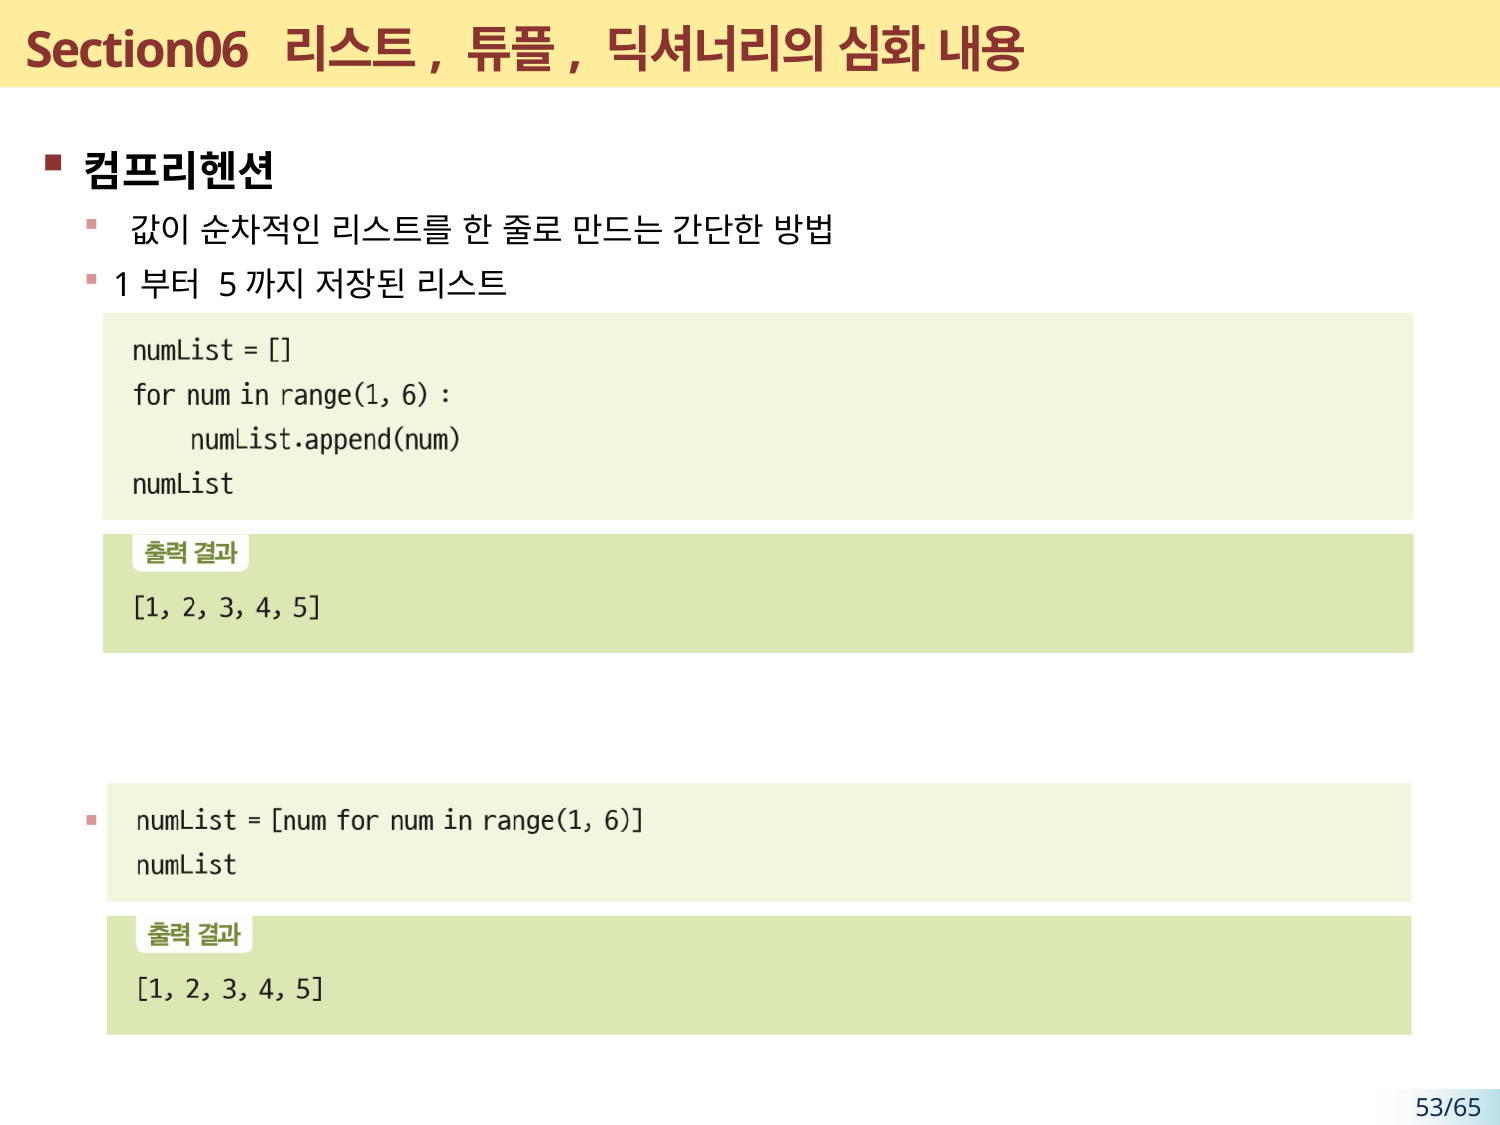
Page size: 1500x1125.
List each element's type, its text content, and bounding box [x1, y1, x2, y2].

picture [101, 776, 1415, 1039]
title Section06 리스트, 튜플, 딕셔너리의 심화 내용 [10, 8, 1288, 87]
picture [101, 311, 1415, 655]
list 컴프리헨션 값이 순차적인 리스트를 한 줄로 만드는 간단한 방법 1부터 5까지 저장된 리스트 컴프리헨션으로 작성 [10, 126, 1481, 1057]
